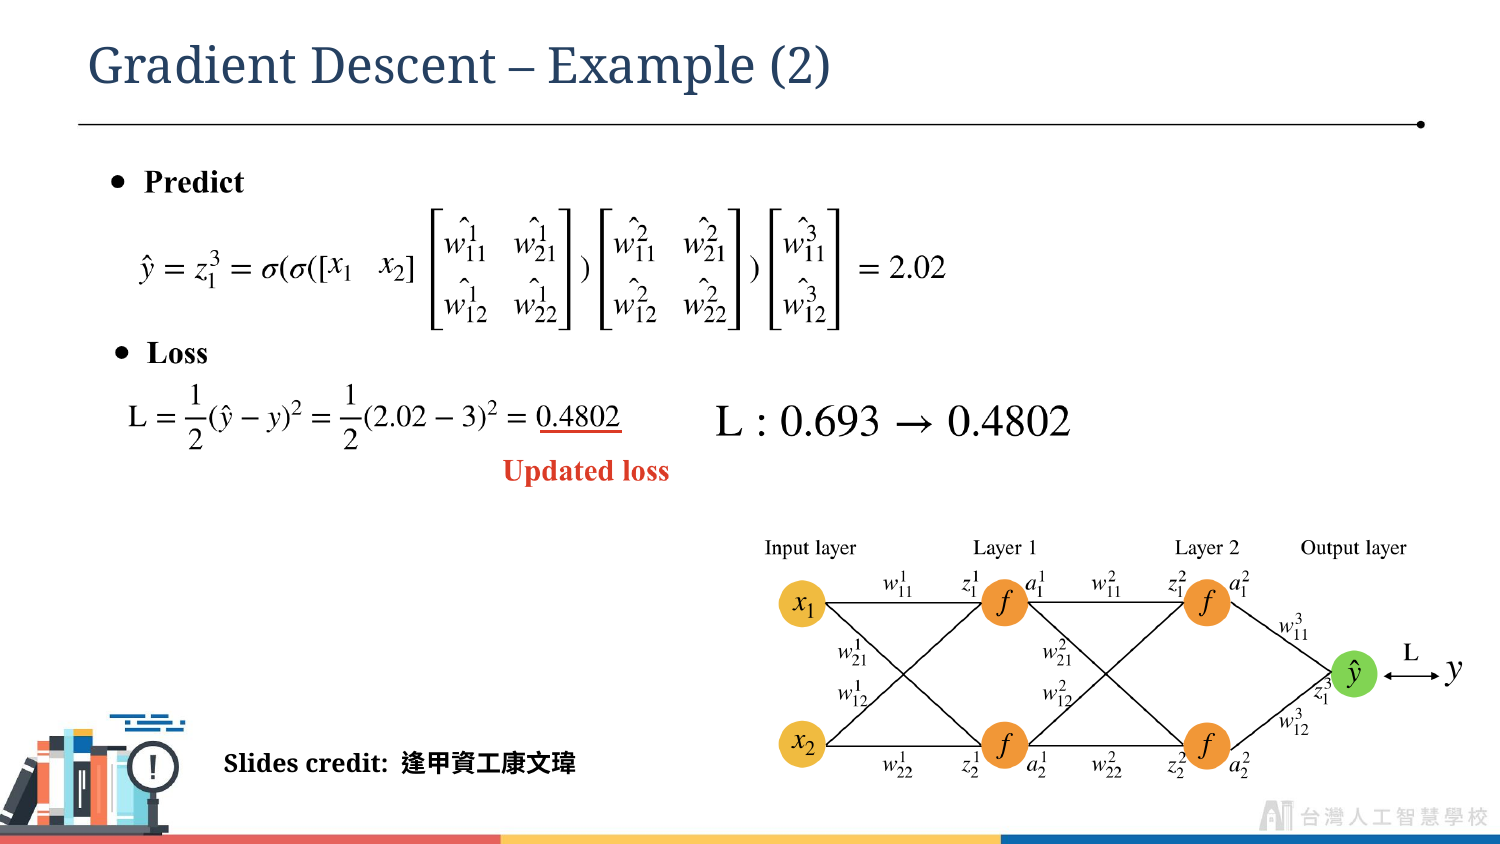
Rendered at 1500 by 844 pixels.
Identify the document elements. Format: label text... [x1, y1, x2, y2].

title Gradient Descent – Example (2) [72, 18, 1409, 117]
picture [0, 0, 1500, 844]
text_box Slides credit: 逢甲資工康文瑋 [209, 740, 591, 785]
